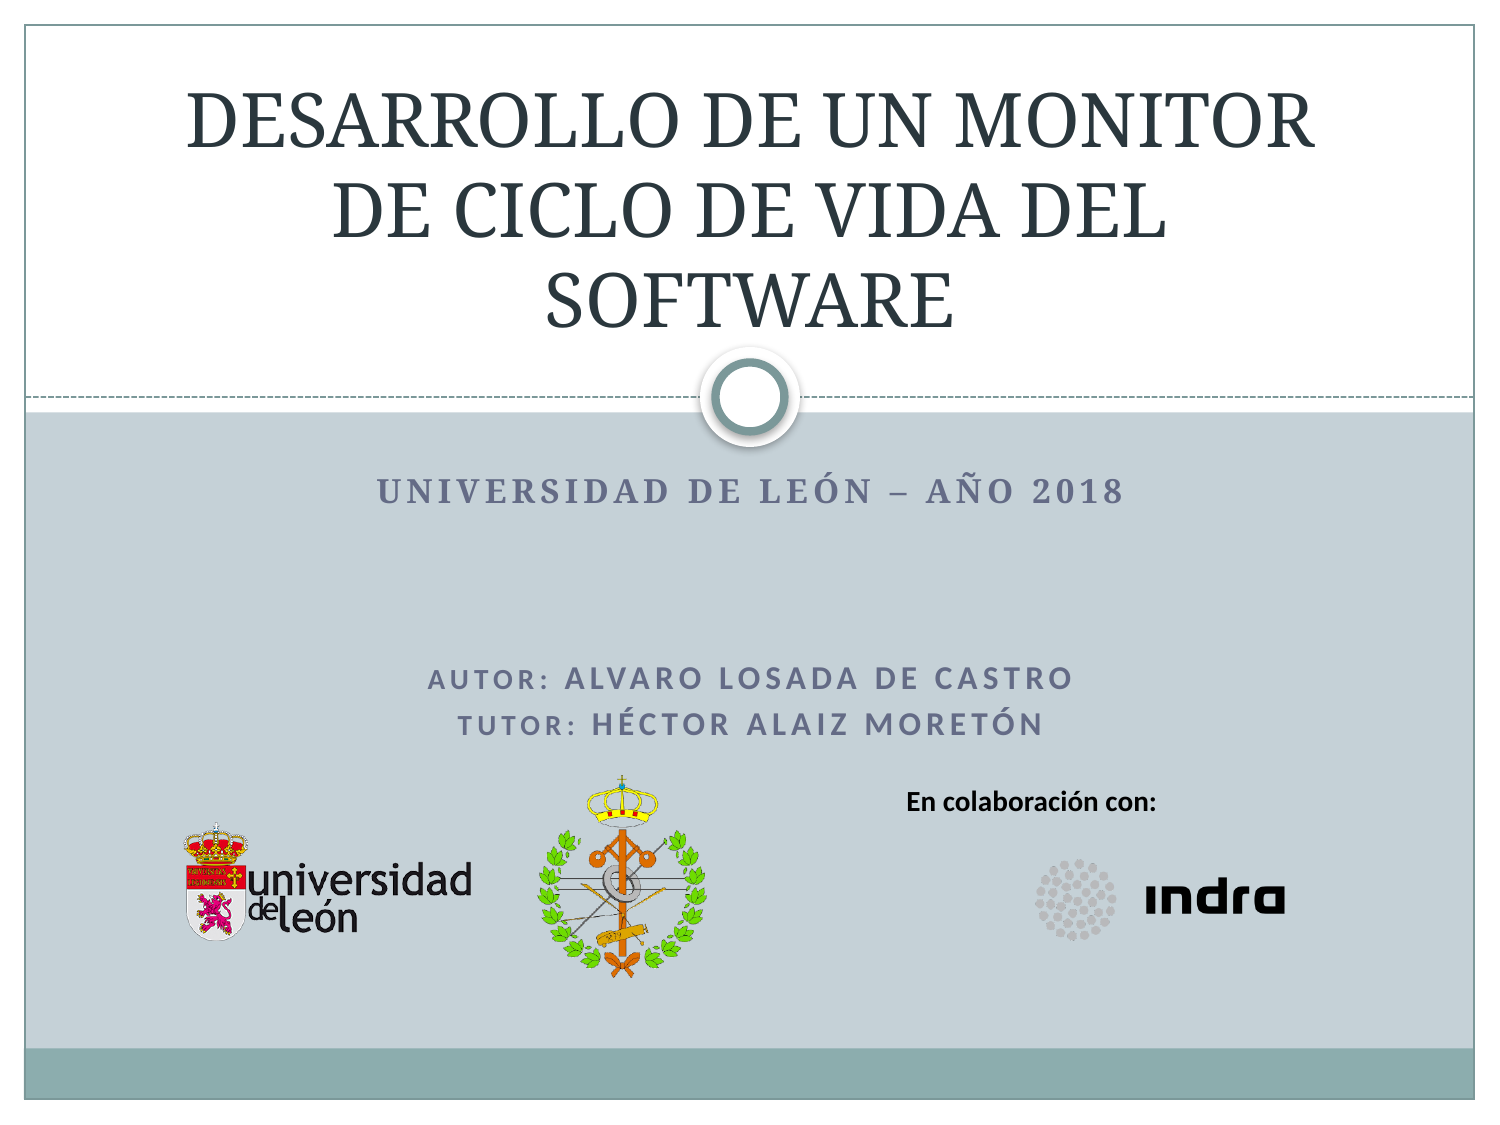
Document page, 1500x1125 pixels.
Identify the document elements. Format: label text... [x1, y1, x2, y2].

subtitle Universidad de león – AÑO 2018 Autor: alvaro losada de castro Tutor: Héctor alaiz moretón [225, 462, 1275, 750]
picture [537, 774, 707, 978]
title DESARROLLO DE UN MONITOR DE CICLO DE VIDA DEL SOFTWARE [112, 62, 1388, 350]
text_box En colaboración con: [891, 775, 1235, 825]
picture [182, 822, 471, 941]
picture [1033, 857, 1288, 943]
